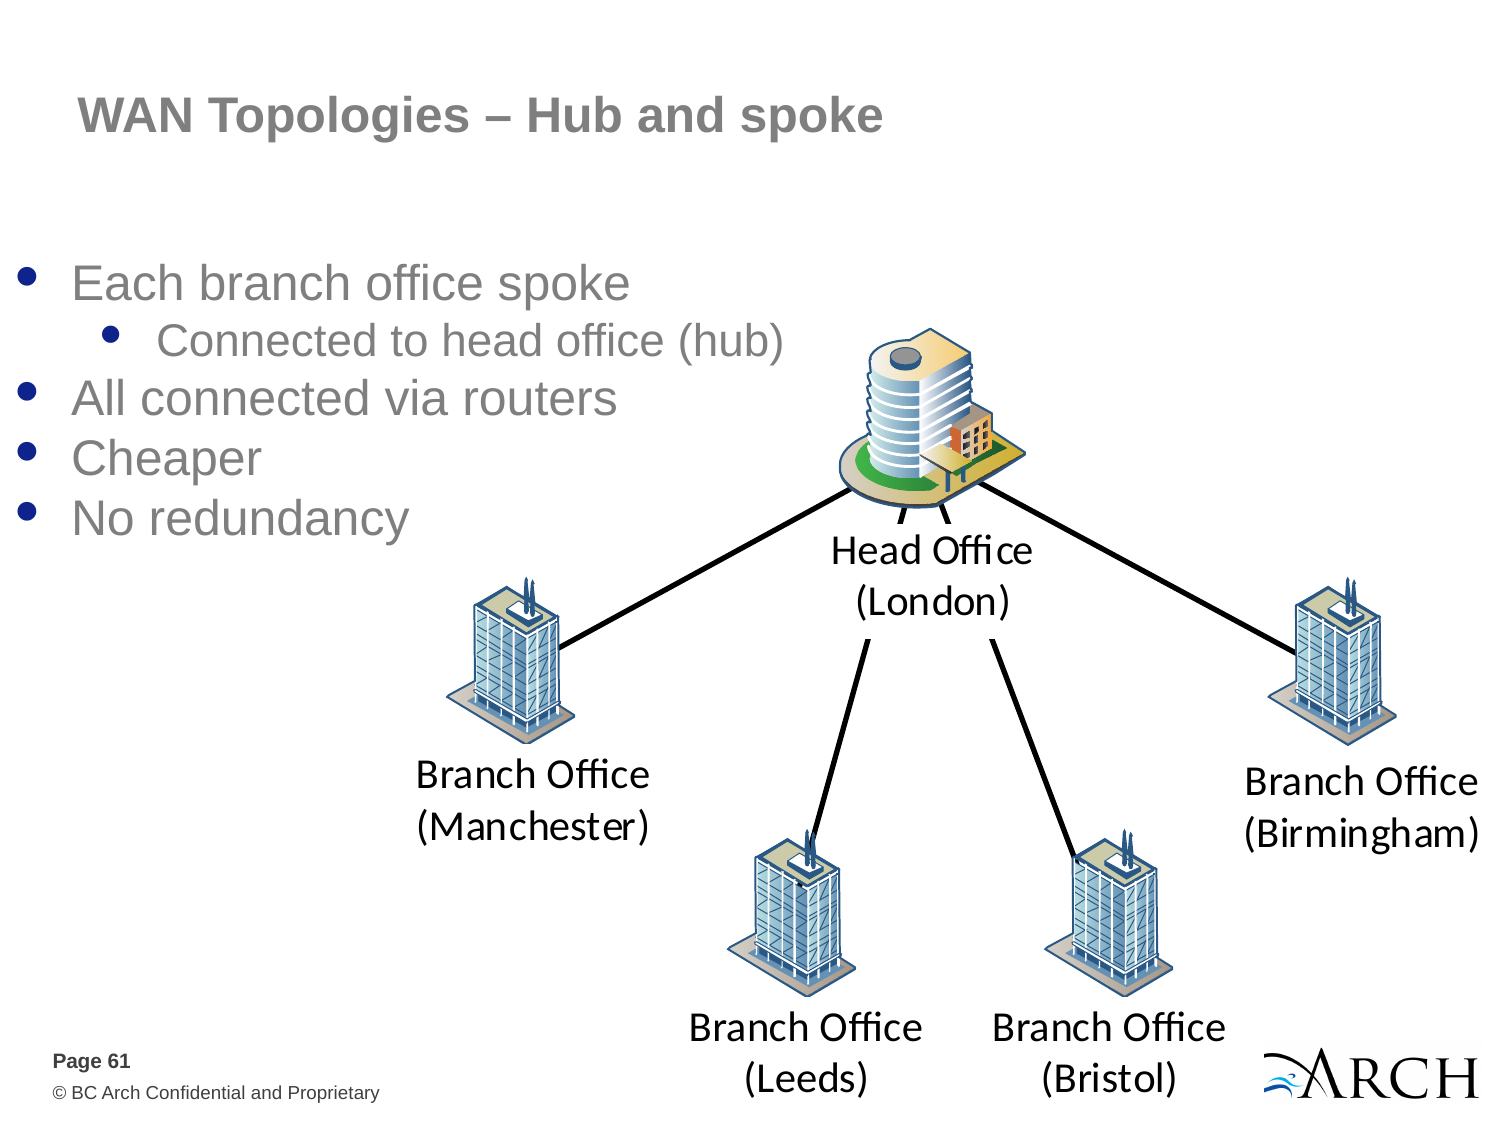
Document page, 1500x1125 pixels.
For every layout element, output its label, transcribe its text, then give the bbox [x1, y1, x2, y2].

title WAN Topologies – Hub and spoke [62, 62, 1413, 163]
picture [374, 320, 1500, 1125]
list Each branch office spoke Connected to head office (hub) All connected via routers Cheaper No redundancy [0, 243, 946, 941]
